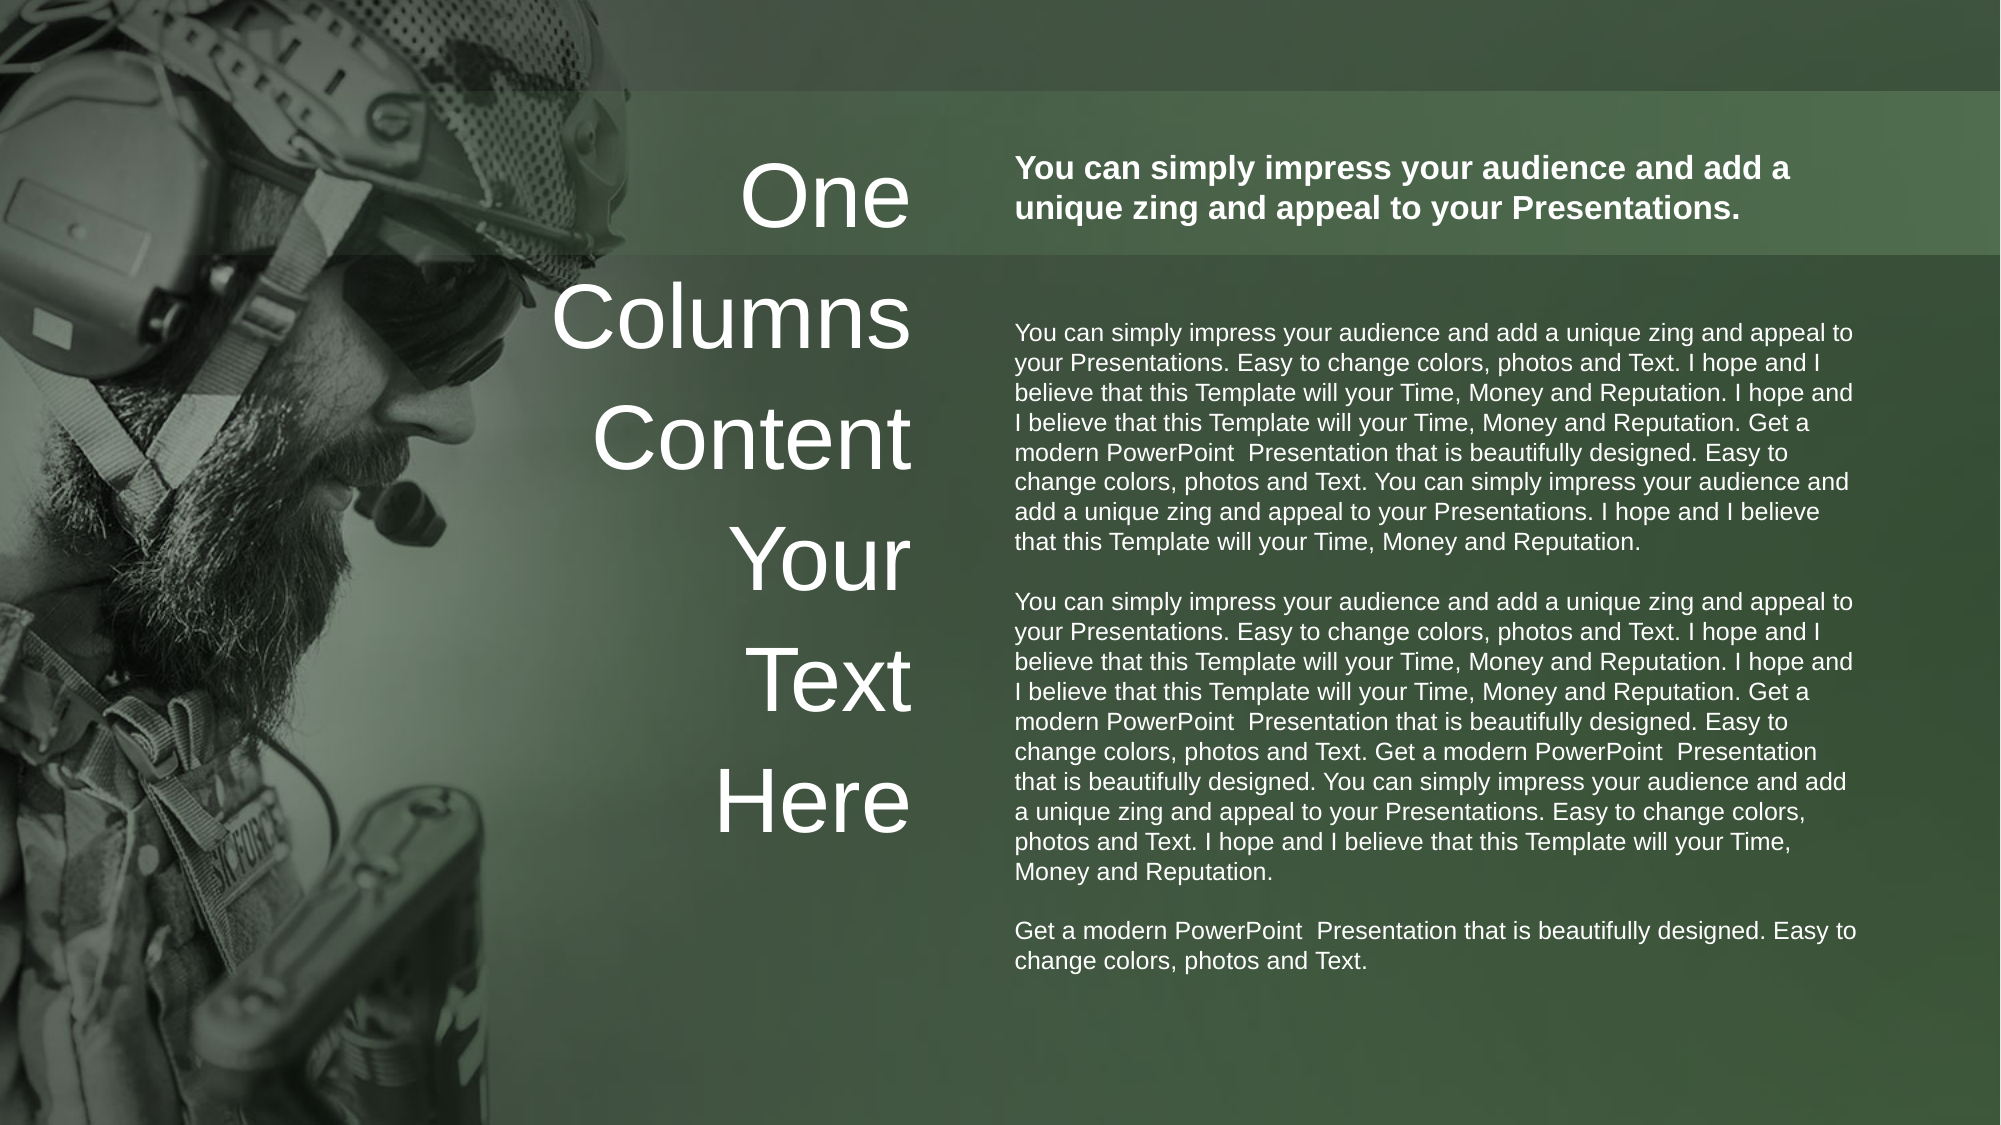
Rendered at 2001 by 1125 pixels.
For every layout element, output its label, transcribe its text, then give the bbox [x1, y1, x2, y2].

text_box You can simply impress your audience and add a unique zing and appeal to your Presentations. Easy to change colors, photos and Text. I hope and I believe that this Template will your Time, Money and Reputation. I hope and I believe that this Template will your Time, Money and Reputation. Get a modern PowerPoint Presentation that is beautifully designed. Easy to change colors, photos and Text. You can simply impress your audience and add a unique zing and appeal to your Presentations. I hope and I believe that this Template will your Time, Money and Reputation. You can simply impress your audience and add a unique zing and appeal to your Presentations. Easy to change colors, photos and Text. I hope and I believe that this Template will your Time, Money and Reputation. I hope and I believe that this Template will your Time, Money and Reputation. Get a modern PowerPoint Presentation that is beautifully designed. Easy to change colors, photos and Text. Get a modern PowerPoint Presentation that is beautifully designed. You can simply impress your audience and add a unique zing and appeal to your Presentations. Easy to change colors, photos and Text. I hope and I believe that this Template will your Time, Money and Reputation. Get a modern PowerPoint Presentation that is beautifully designed. Easy to change colors, photos and Text. [999, 308, 1874, 983]
picture [0, 0, 2001, 1125]
text_box One Columns Content Your Text Here [484, 117, 928, 886]
text_box [0, 90, 2000, 256]
text_box You can simply impress your audience and add a unique zing and appeal to your Presentations. [999, 138, 1874, 234]
